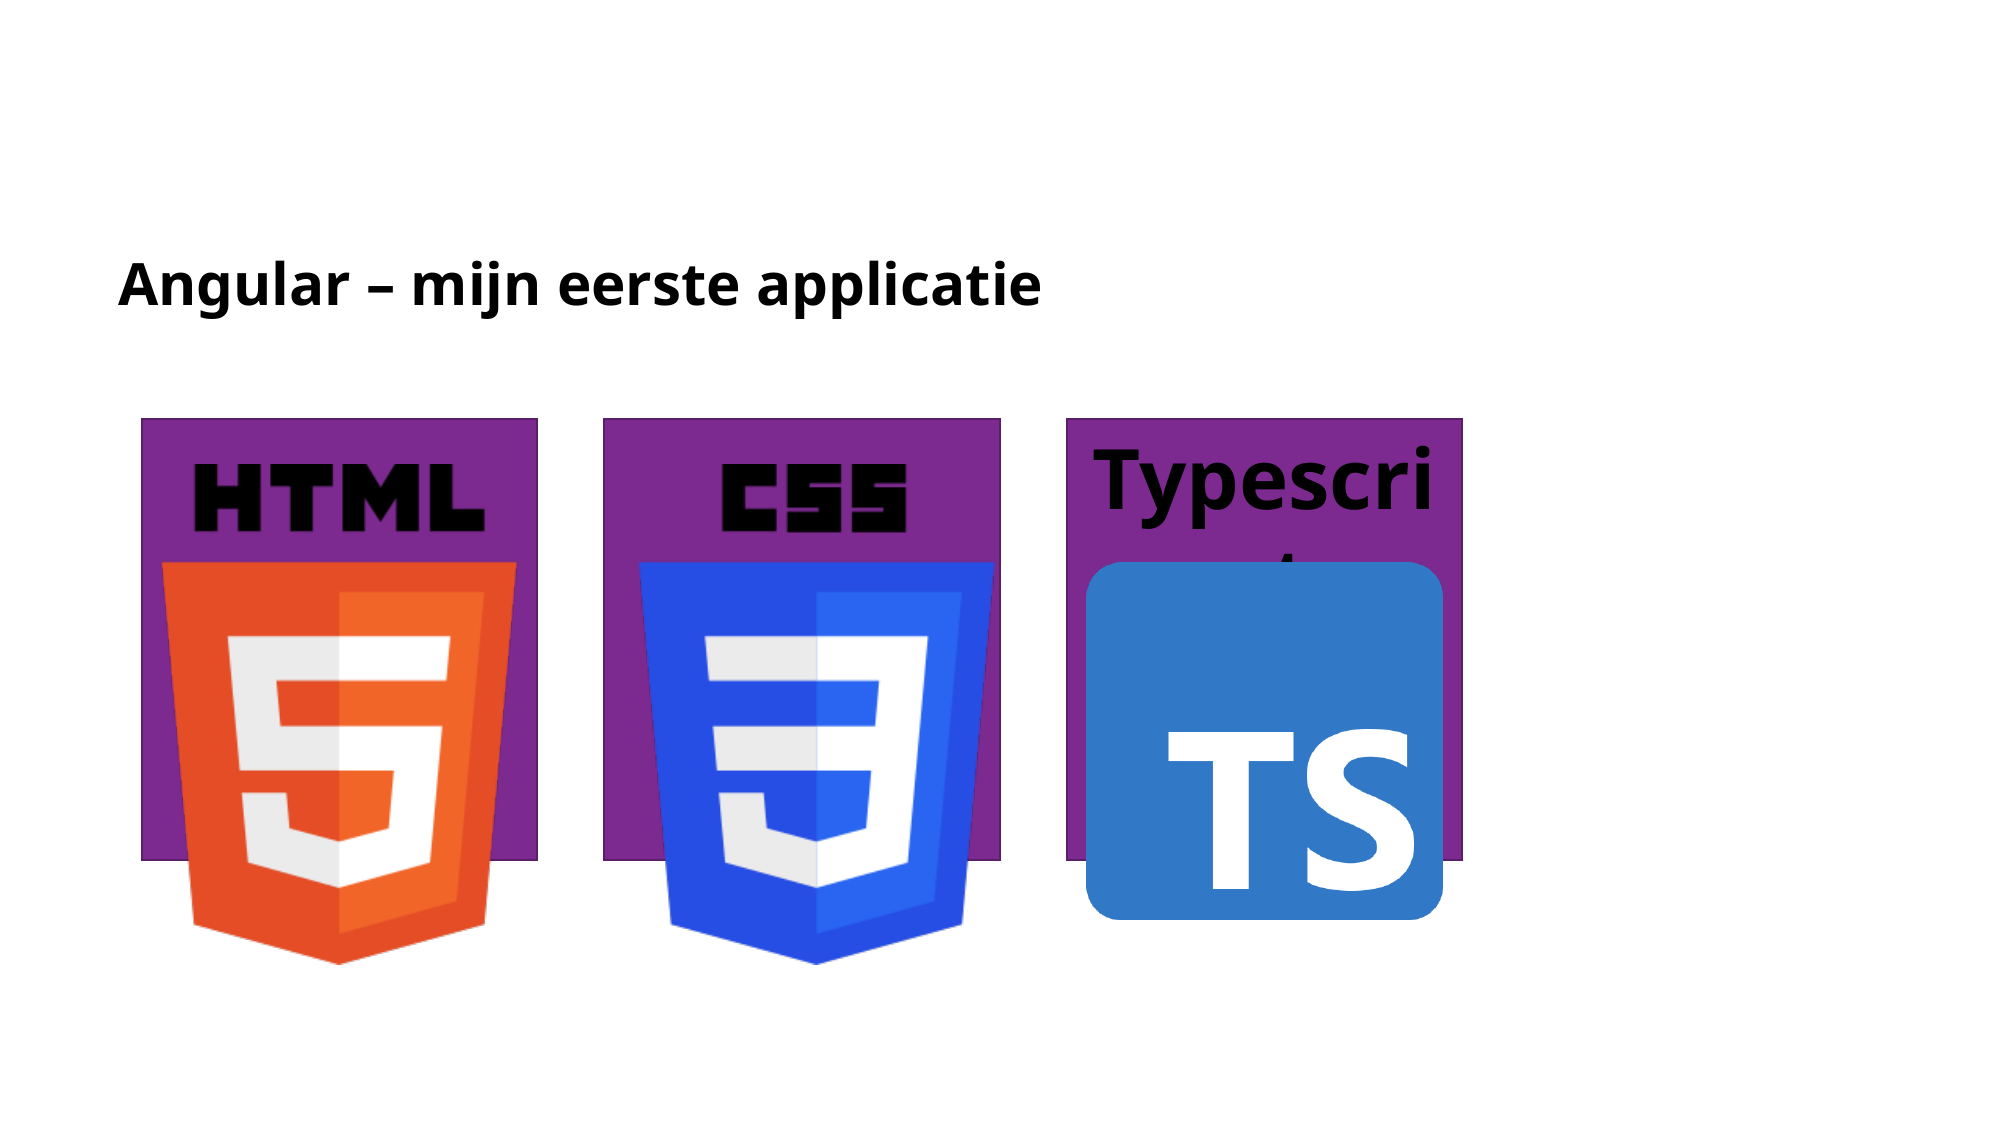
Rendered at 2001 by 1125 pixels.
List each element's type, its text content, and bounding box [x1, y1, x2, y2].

text_box [141, 418, 538, 464]
title Angular – mijn eerste applicatie [118, 85, 1872, 317]
picture [1086, 562, 1443, 920]
text_box Typescript [1066, 418, 1463, 861]
picture [89, 464, 590, 965]
picture [639, 464, 995, 965]
text_box [603, 418, 1001, 861]
